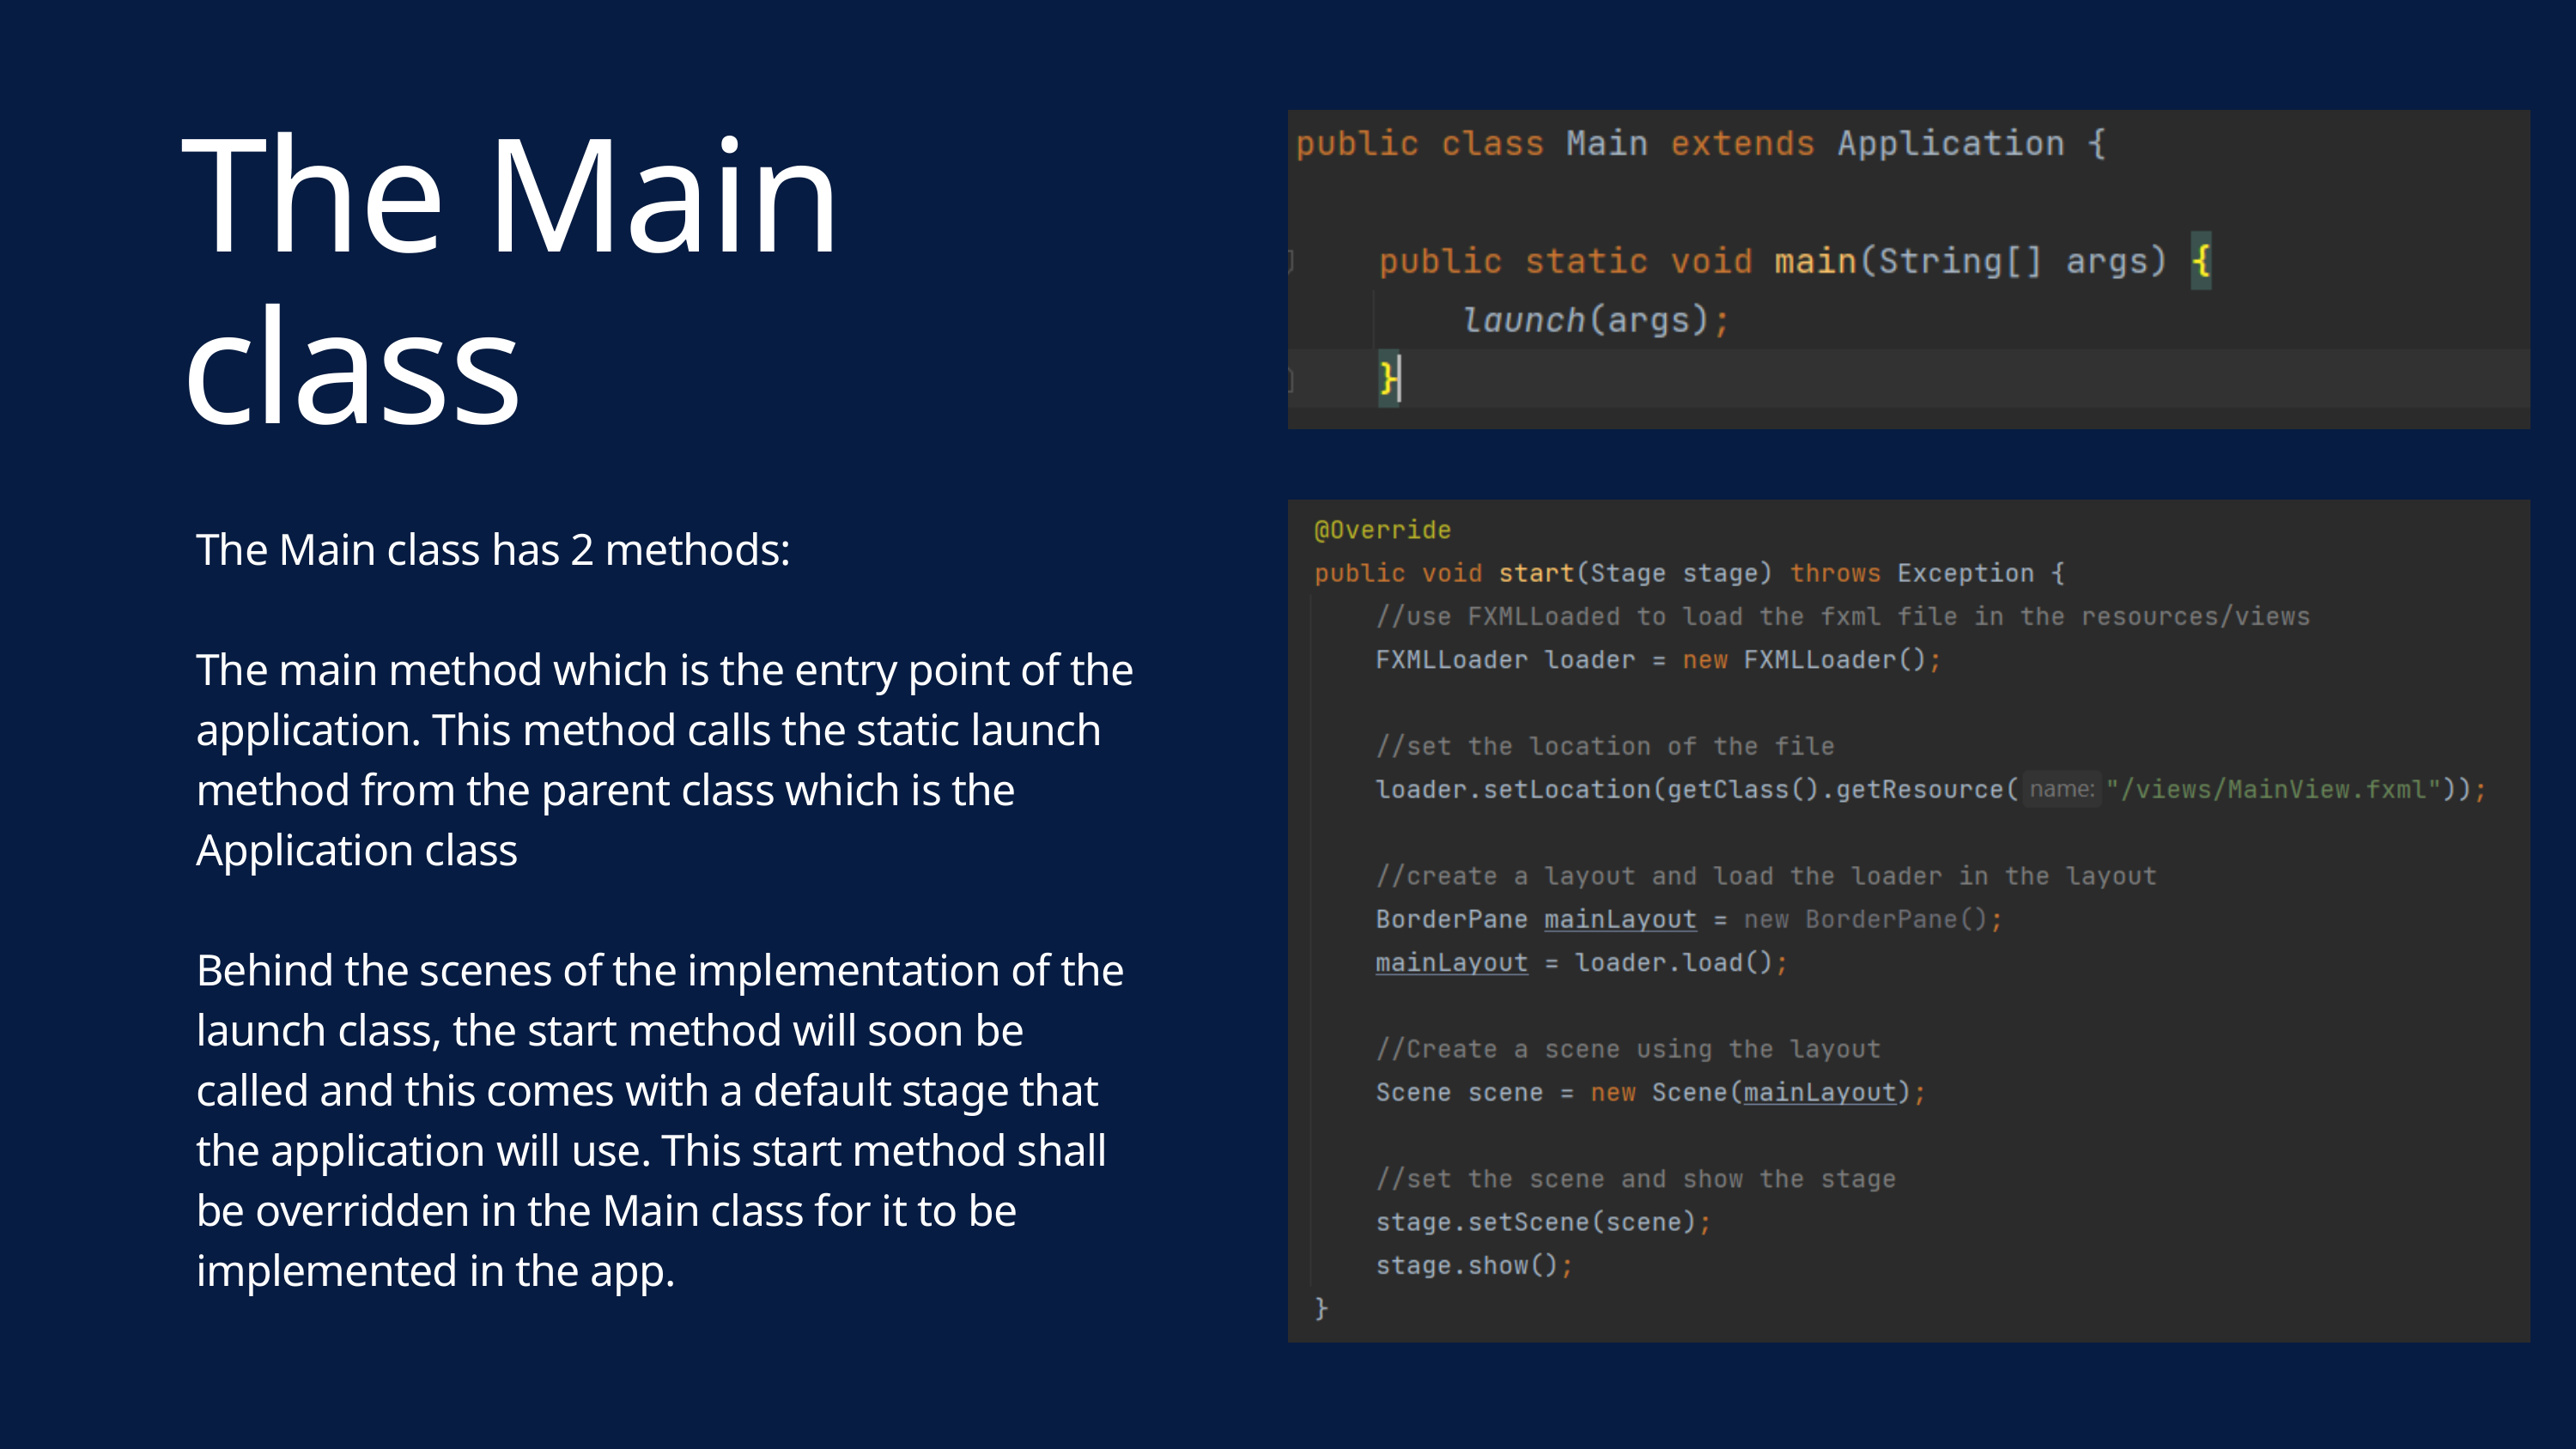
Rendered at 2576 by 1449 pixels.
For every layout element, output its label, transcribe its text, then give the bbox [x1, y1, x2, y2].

text_box [1287, 110, 2530, 429]
text_box The Main class [180, 112, 1110, 455]
text_box The Main class has 2 methods: The main method which is the entry point of the application. This method calls the static launch method from the parent class which is the Application class Behind the scenes of the implementation of the launch class, the start method will soon be called and this comes with a default stage that the application will use. This start method shall be overridden in the Main class for it to be implemented in the app. [196, 513, 1145, 1294]
text_box [1287, 500, 2530, 1343]
